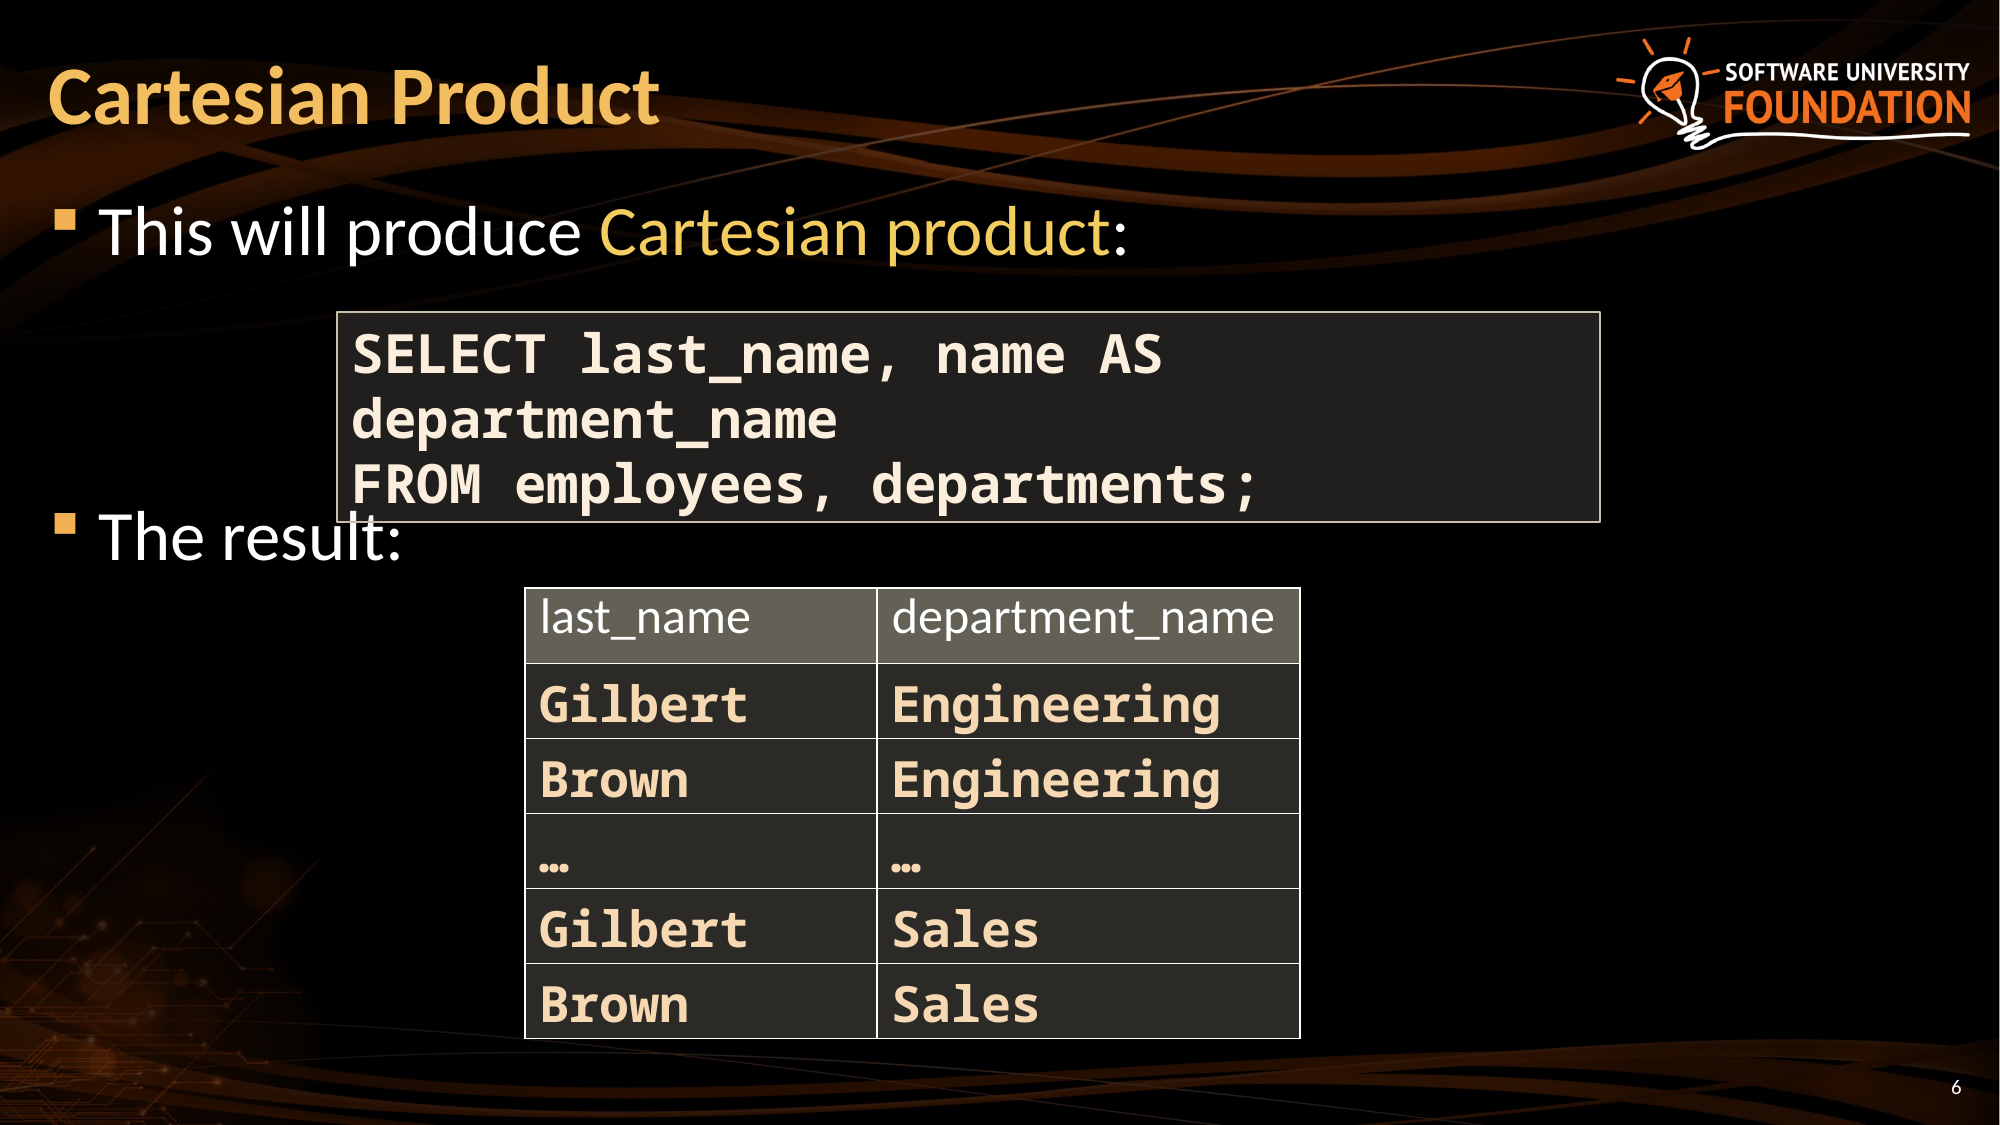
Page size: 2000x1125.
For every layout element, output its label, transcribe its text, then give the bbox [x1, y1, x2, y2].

table_cell Sales [878, 904, 1299, 982]
table_header department_name [878, 589, 1299, 662]
table_cell Gilbert [526, 664, 876, 742]
table_header last_name [526, 589, 876, 662]
slide_number 6 [1897, 1070, 1968, 1103]
table_cell Gilbert [526, 904, 876, 982]
table_cell … [878, 824, 1299, 902]
text_box SELECT last_name, name AS department_name FROM employees, departments; [337, 312, 1600, 523]
table_cell … [526, 824, 876, 902]
table_cell Engineering [878, 744, 1299, 822]
list This will produce Cartesian product: The result: [31, 188, 1968, 1103]
picture [0, 0, 2000, 1125]
table_cell Engineering [878, 664, 1299, 742]
table_cell Brown [526, 984, 876, 1062]
title Cartesian Product [30, 6, 1602, 189]
table_cell Sales [878, 984, 1299, 1062]
table_cell Brown [526, 744, 876, 822]
